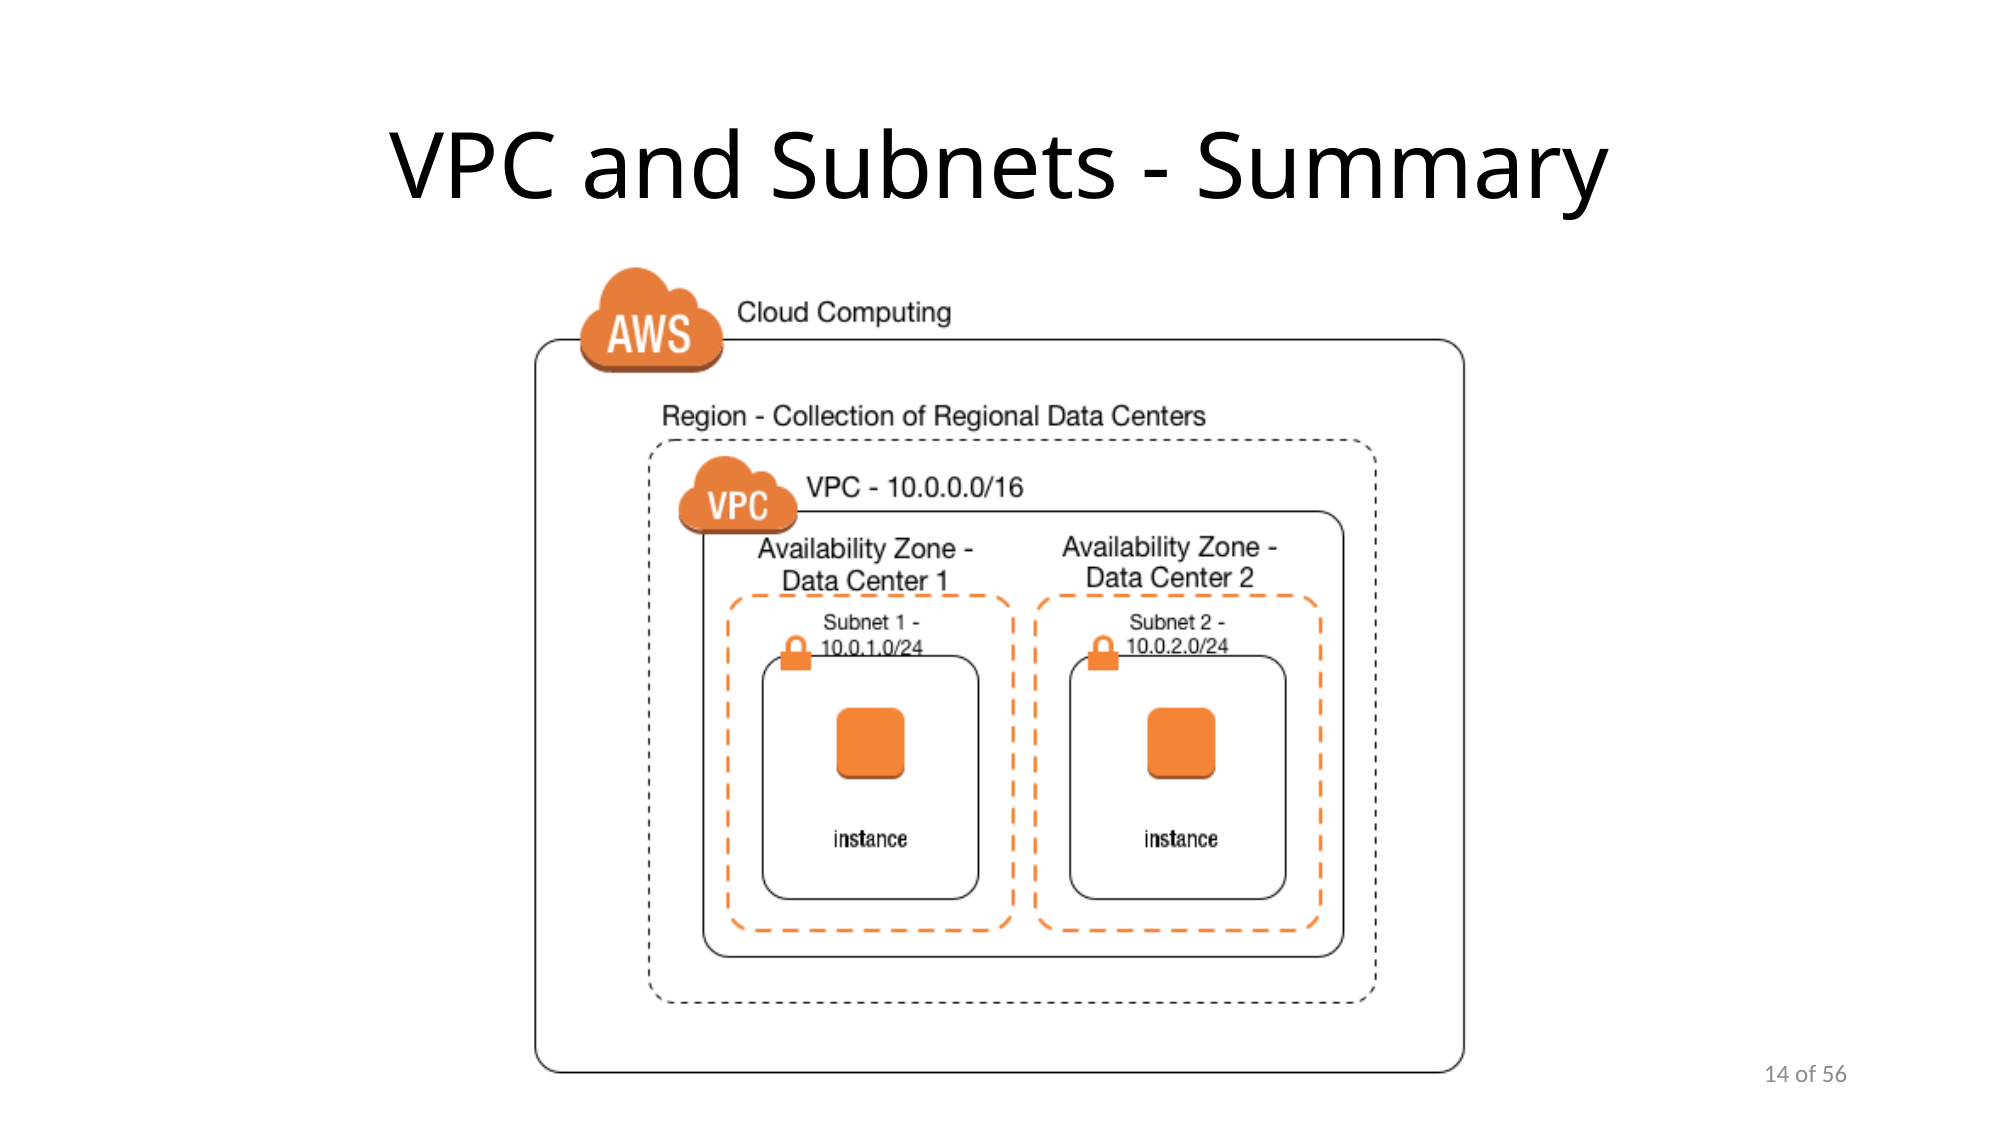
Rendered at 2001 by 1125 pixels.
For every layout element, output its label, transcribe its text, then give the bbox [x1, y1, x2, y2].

slide_number 14 of 56 [1412, 1042, 1863, 1103]
picture [511, 232, 1489, 1089]
title VPC and Subnets - Summary [137, 59, 1863, 278]
